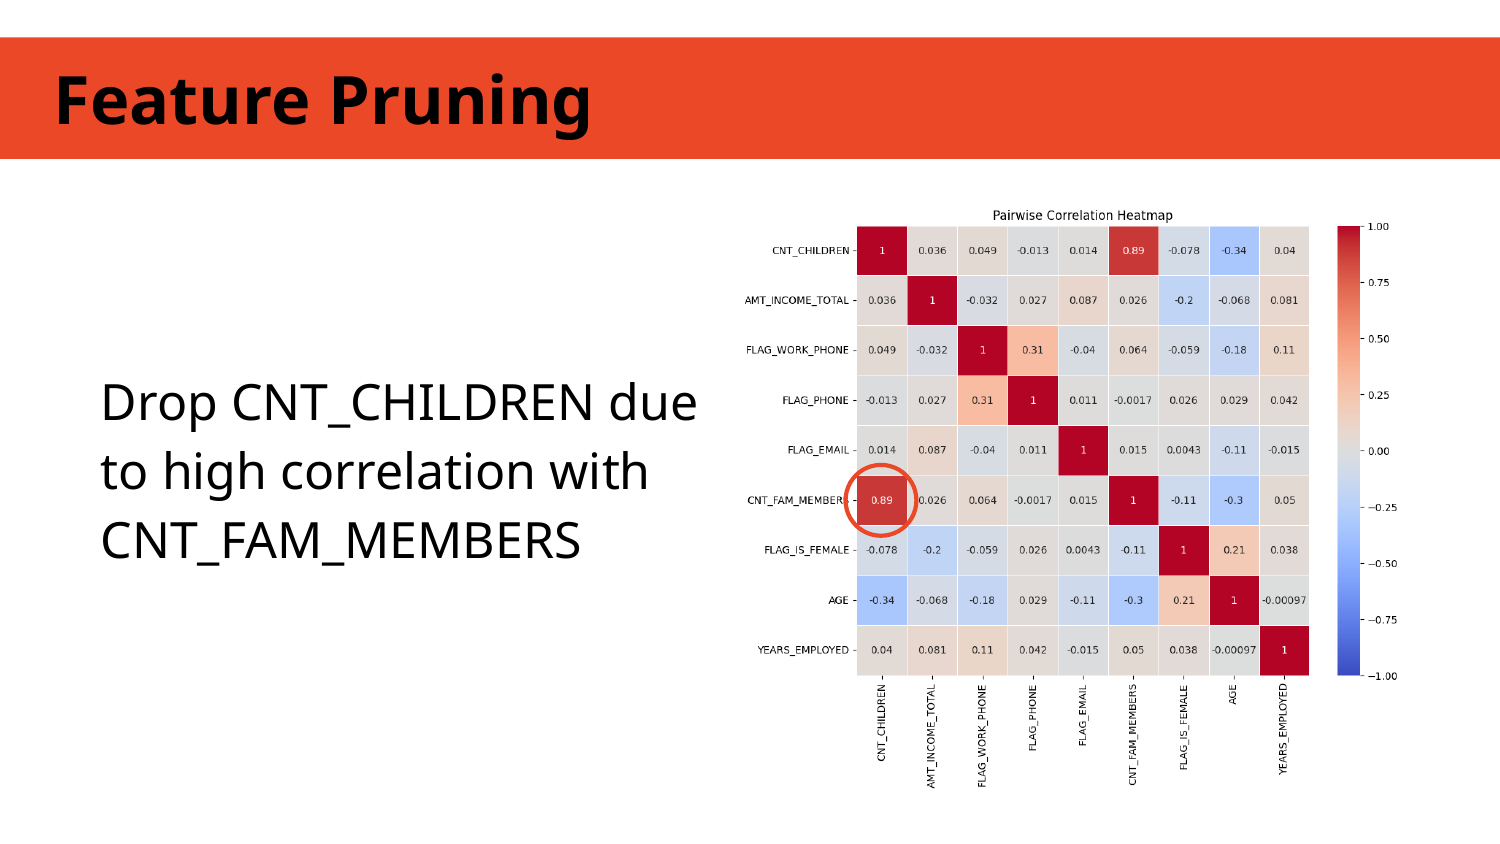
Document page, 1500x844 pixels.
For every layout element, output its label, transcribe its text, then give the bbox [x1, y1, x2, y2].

text_box [0, 35, 1500, 161]
text_box Feature Pruning [38, 50, 822, 145]
picture [737, 201, 1406, 794]
text_box Drop CNT_CHILDREN due to high correlation with CNT_FAM_MEMBERS [66, 354, 719, 576]
